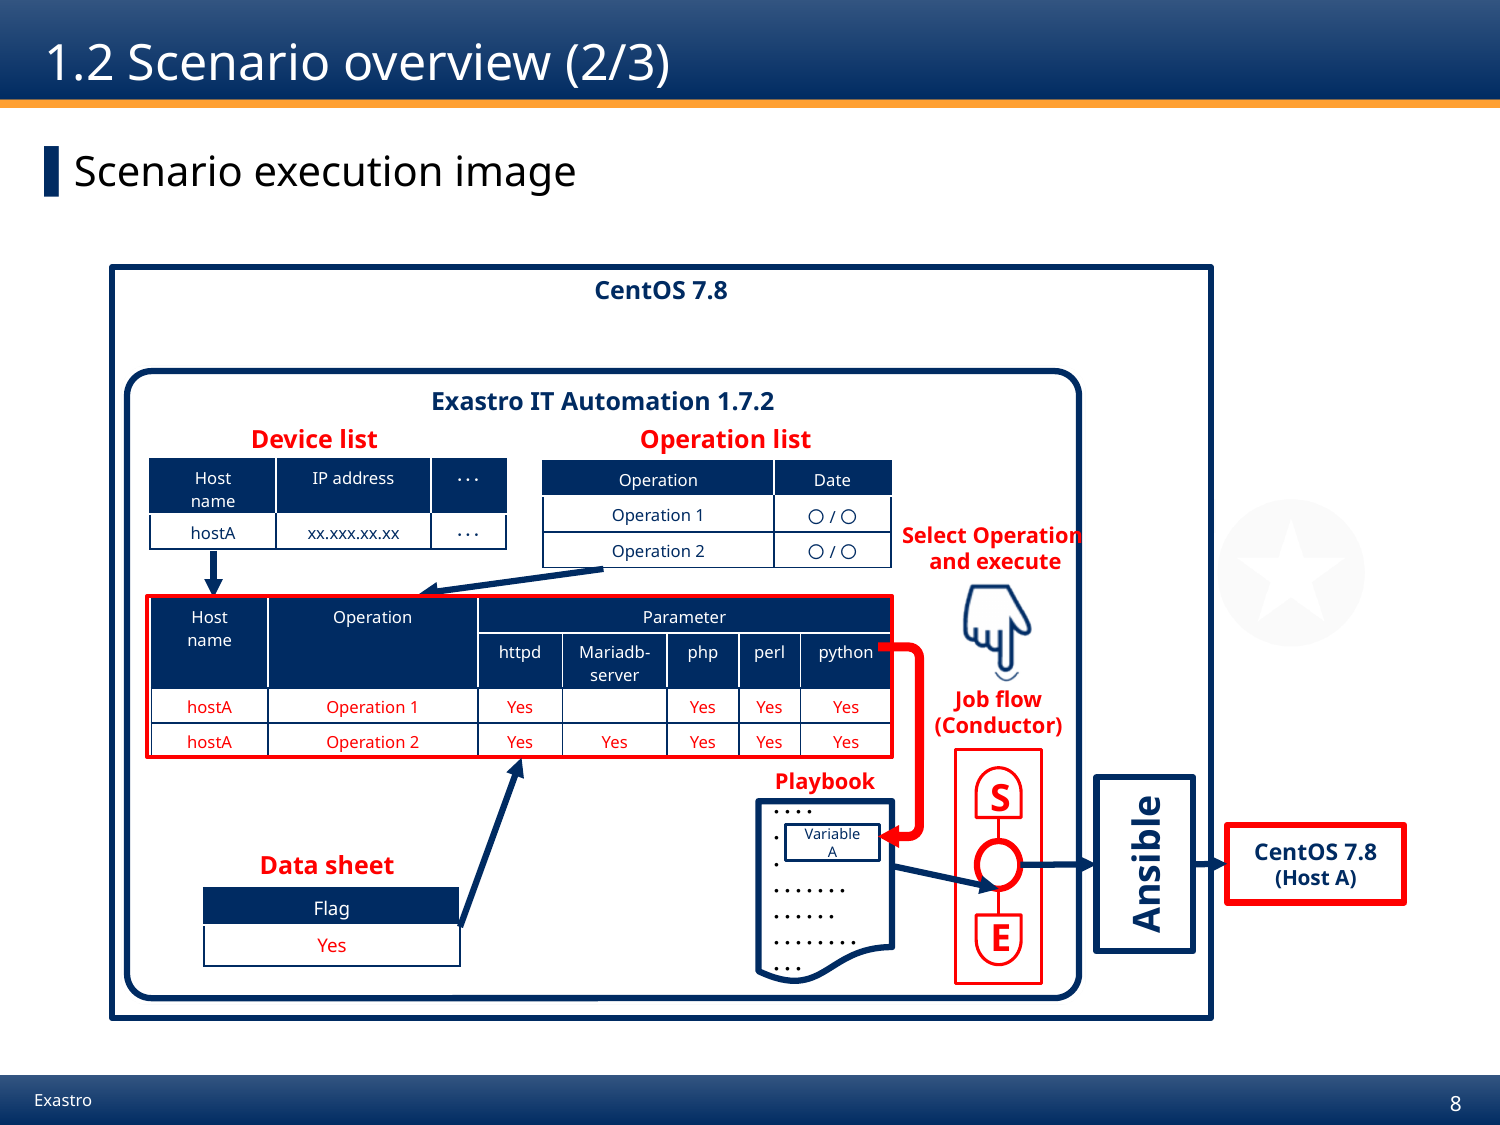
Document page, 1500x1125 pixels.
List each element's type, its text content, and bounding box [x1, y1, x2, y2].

list Scenario execution image [29, 137, 1471, 1059]
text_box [459, 757, 522, 928]
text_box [756, 759, 893, 993]
table_cell hostA [151, 515, 275, 548]
table_cell ･･･ [432, 515, 505, 548]
table_header ･･･ [432, 460, 505, 513]
text_box Operation list [624, 416, 827, 461]
table_cell Yes [205, 926, 459, 965]
table_cell xx.xxx.xx.xx [277, 515, 430, 548]
text_box Data sheet [223, 842, 431, 887]
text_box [879, 513, 1112, 682]
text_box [418, 568, 604, 595]
text_box [1021, 866, 1086, 870]
text_box Exastro IT Automation 1.7.2 [127, 371, 1080, 999]
text_box [897, 825, 907, 848]
table_header Host name [151, 460, 275, 513]
table_cell Operation 2 [544, 533, 773, 567]
text_box CentOS 7.8 [112, 267, 1211, 1018]
text_box CentOS 7.8 (Host A) [1227, 825, 1405, 903]
text_box [912, 867, 977, 873]
table_cell 〇/〇 [775, 497, 890, 531]
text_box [912, 690, 1086, 984]
table_header Operation [544, 462, 773, 495]
table_header Date [775, 462, 890, 495]
table_header IP address [277, 460, 430, 513]
text_box [145, 594, 894, 759]
table_cell Operation 1 [544, 497, 773, 531]
table_cell 〇/〇 [775, 533, 874, 567]
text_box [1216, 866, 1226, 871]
text_box Device list [235, 416, 394, 461]
picture [0, 0, 1500, 1125]
title 1.2 Scenario overview (2/3) [29, 18, 1471, 96]
text_box Ansible [1096, 777, 1194, 952]
table_header Flag [205, 889, 454, 924]
